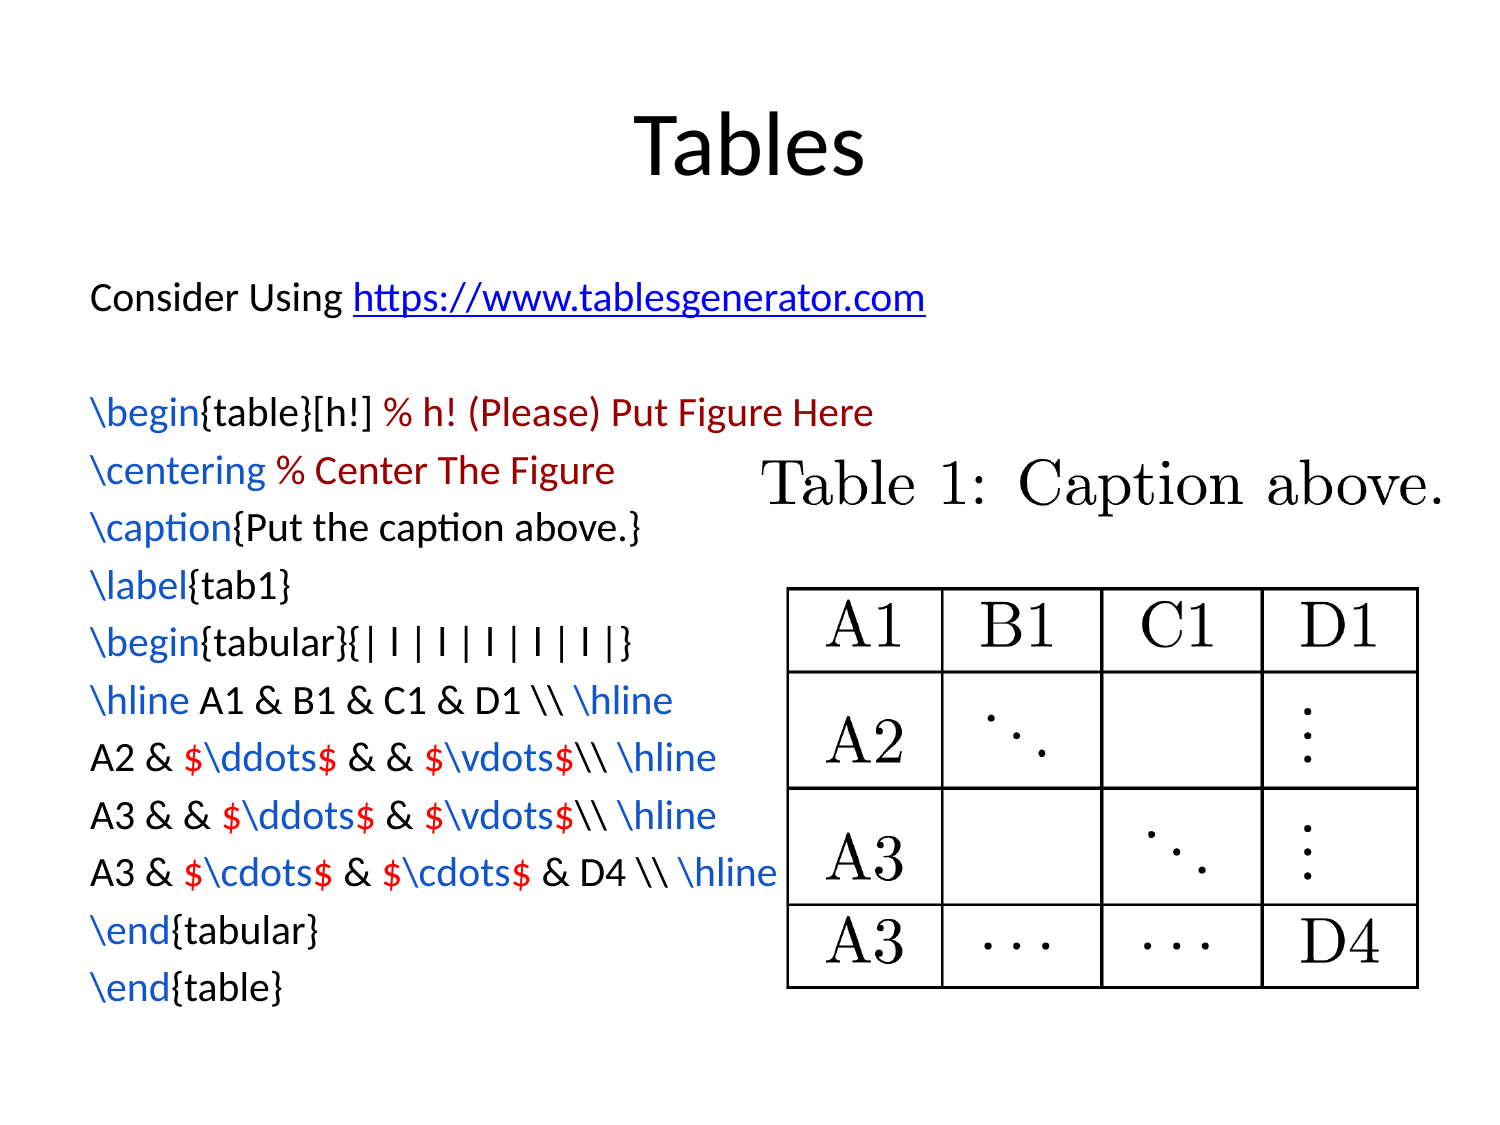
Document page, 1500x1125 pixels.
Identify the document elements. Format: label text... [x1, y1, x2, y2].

title Tables [75, 45, 1425, 233]
list Consider Using https://www.tablesgenerator.com \begin{table}[h!] % h! (Please) Put Figure Here \centering % Center The Figure \caption{Put the caption above.} \label{tab1} \begin{tabular}{| l | l | l | l | l |} \hline A1 & B1 & C1 & D1 \\ \hline A2 & $\ddots$ & & $\vdots$\\ \hline A3 & & $\ddots$ & $\vdots$\\ \hline A3 & $\cdots$ & $\cdots$ & D4 \\ \hline \end{tabular} \end{table} [75, 262, 1330, 939]
picture [750, 450, 1449, 993]
